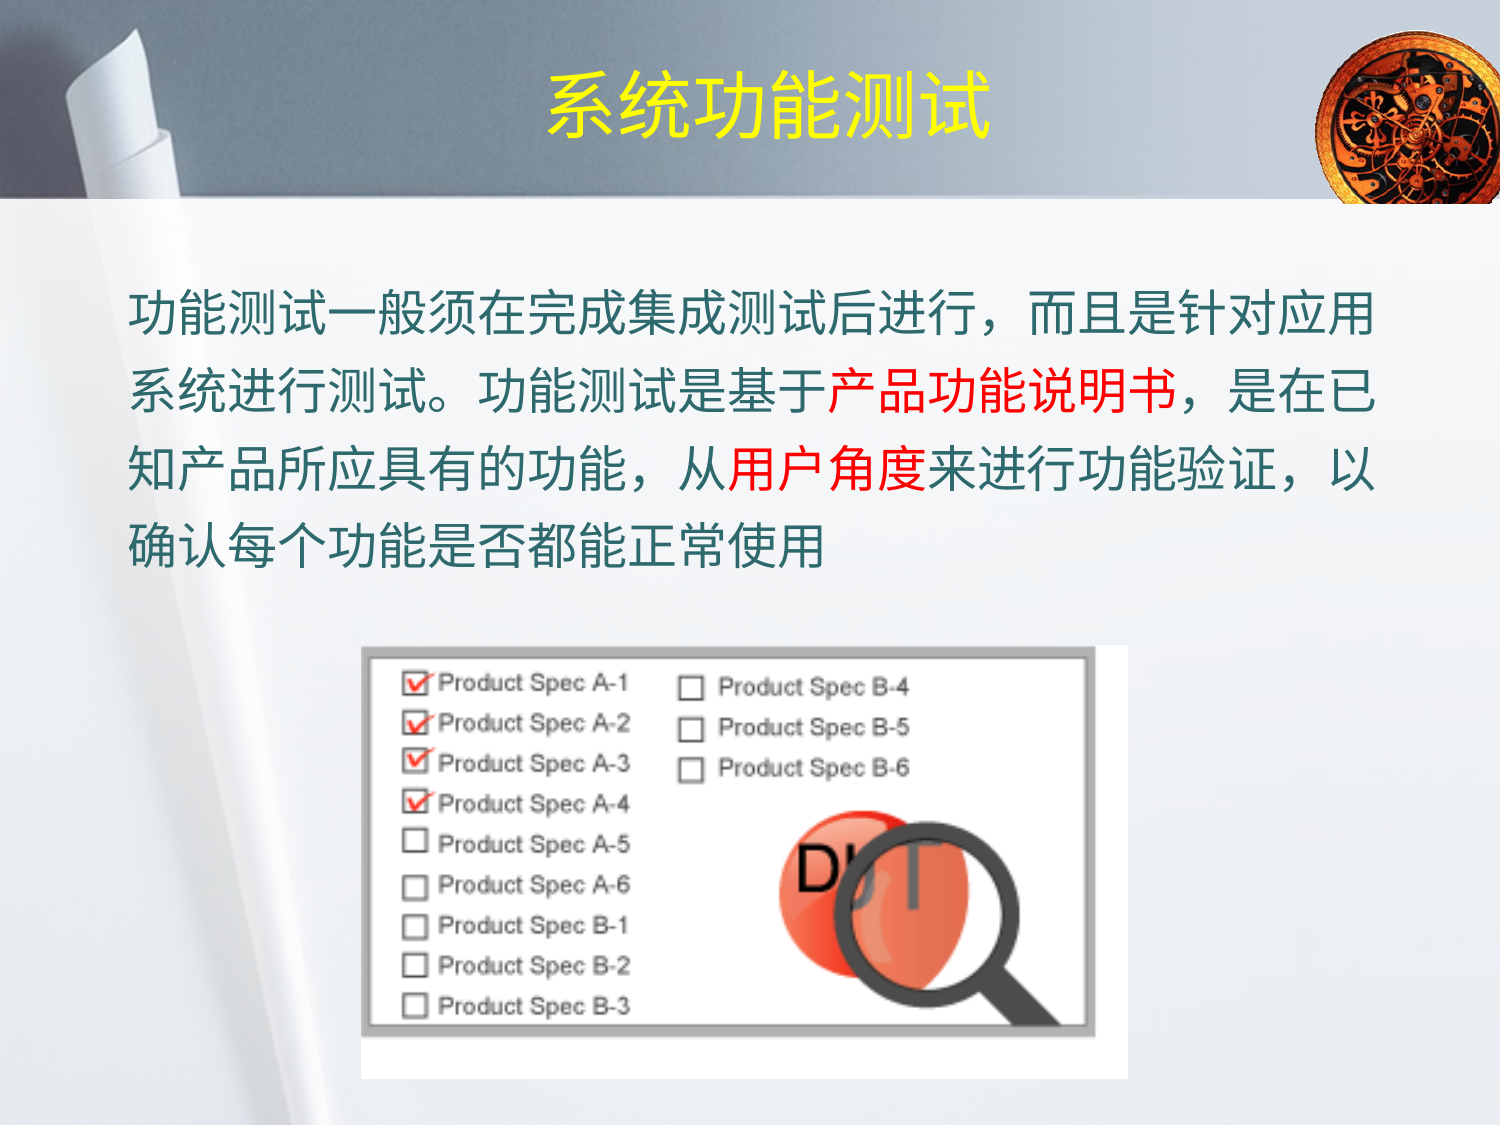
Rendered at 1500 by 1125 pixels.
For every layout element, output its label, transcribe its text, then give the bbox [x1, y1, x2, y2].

text_box 功能测试一般须在完成集成测试后进行，而且是针对应用系统进行测试。功能测试是基于产品功能说明书，是在已知产品所应具有的功能，从用户角度来进行功能验证，以确认每个功能是否都能正常使用 [112, 255, 1424, 583]
picture [0, 0, 1500, 204]
picture [360, 644, 1128, 1080]
title 系统功能测试 [466, 30, 1069, 178]
